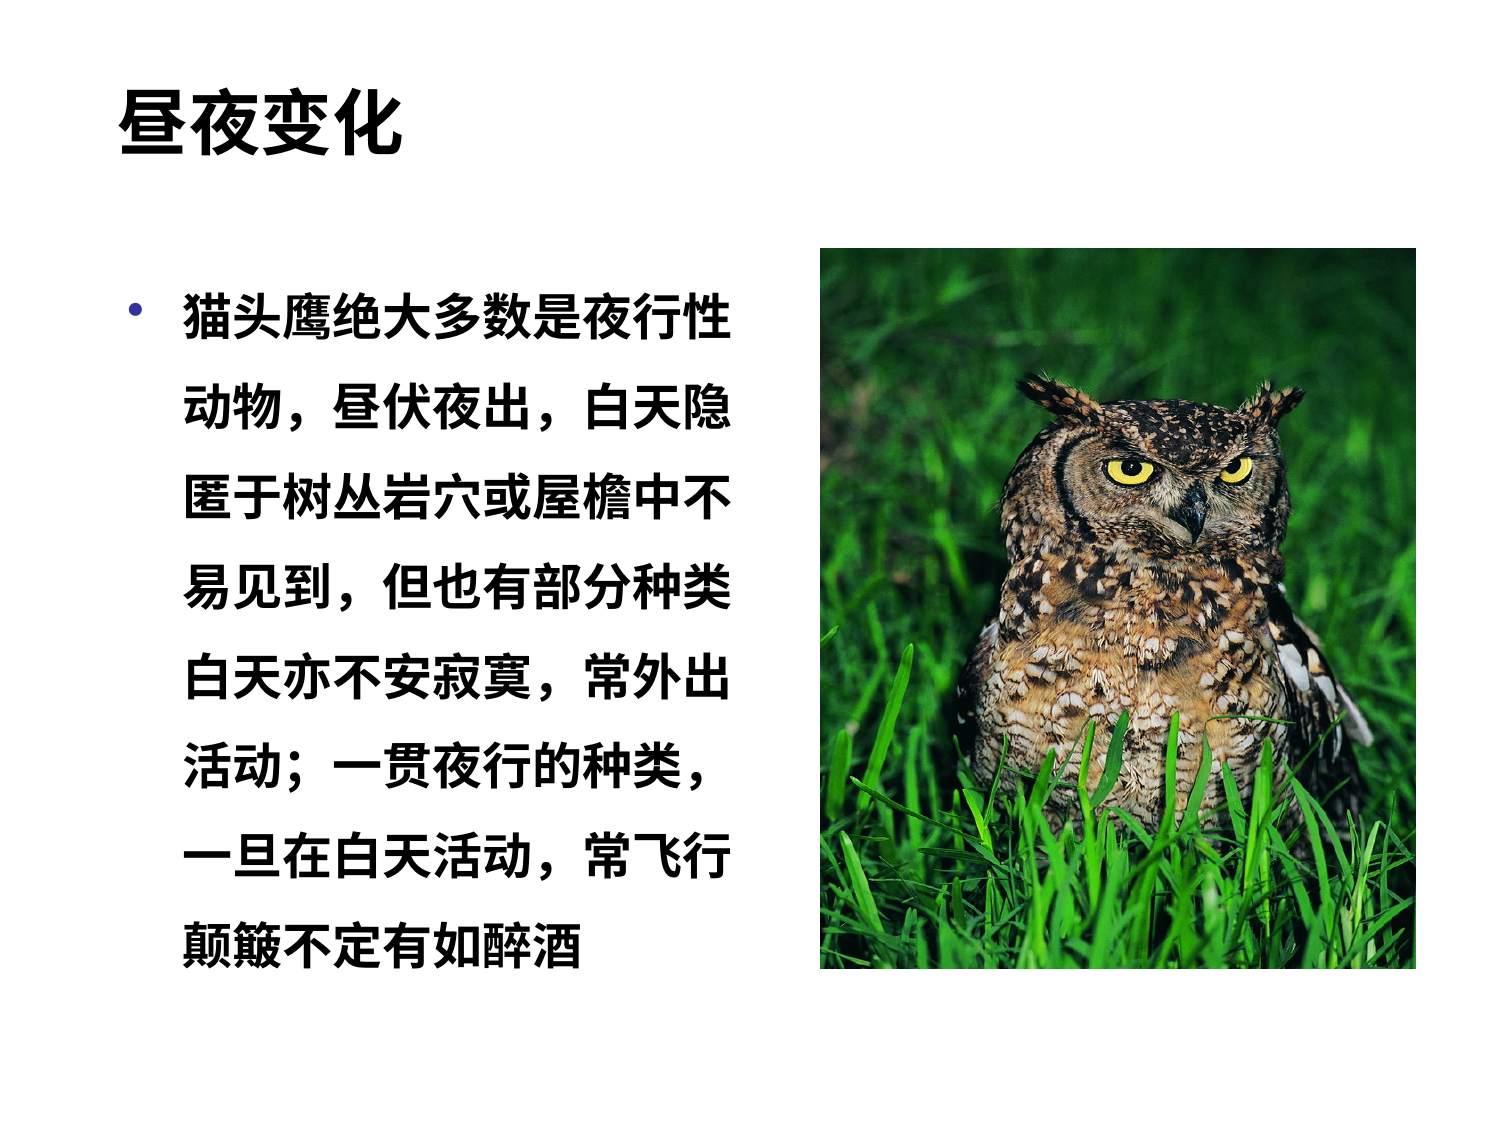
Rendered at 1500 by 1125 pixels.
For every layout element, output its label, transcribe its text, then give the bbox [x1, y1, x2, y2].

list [820, 248, 1416, 969]
title 昼夜变化 [94, 80, 579, 173]
list 猫头鹰绝大多数是夜行性动物，昼伏夜出，白天隐匿于树丛岩穴或屋檐中不易见到，但也有部分种类白天亦不安寂寞，常外出活动；一贯夜行的种类，一旦在白天活动，常飞行颠簸不定有如醉酒 [112, 248, 785, 986]
